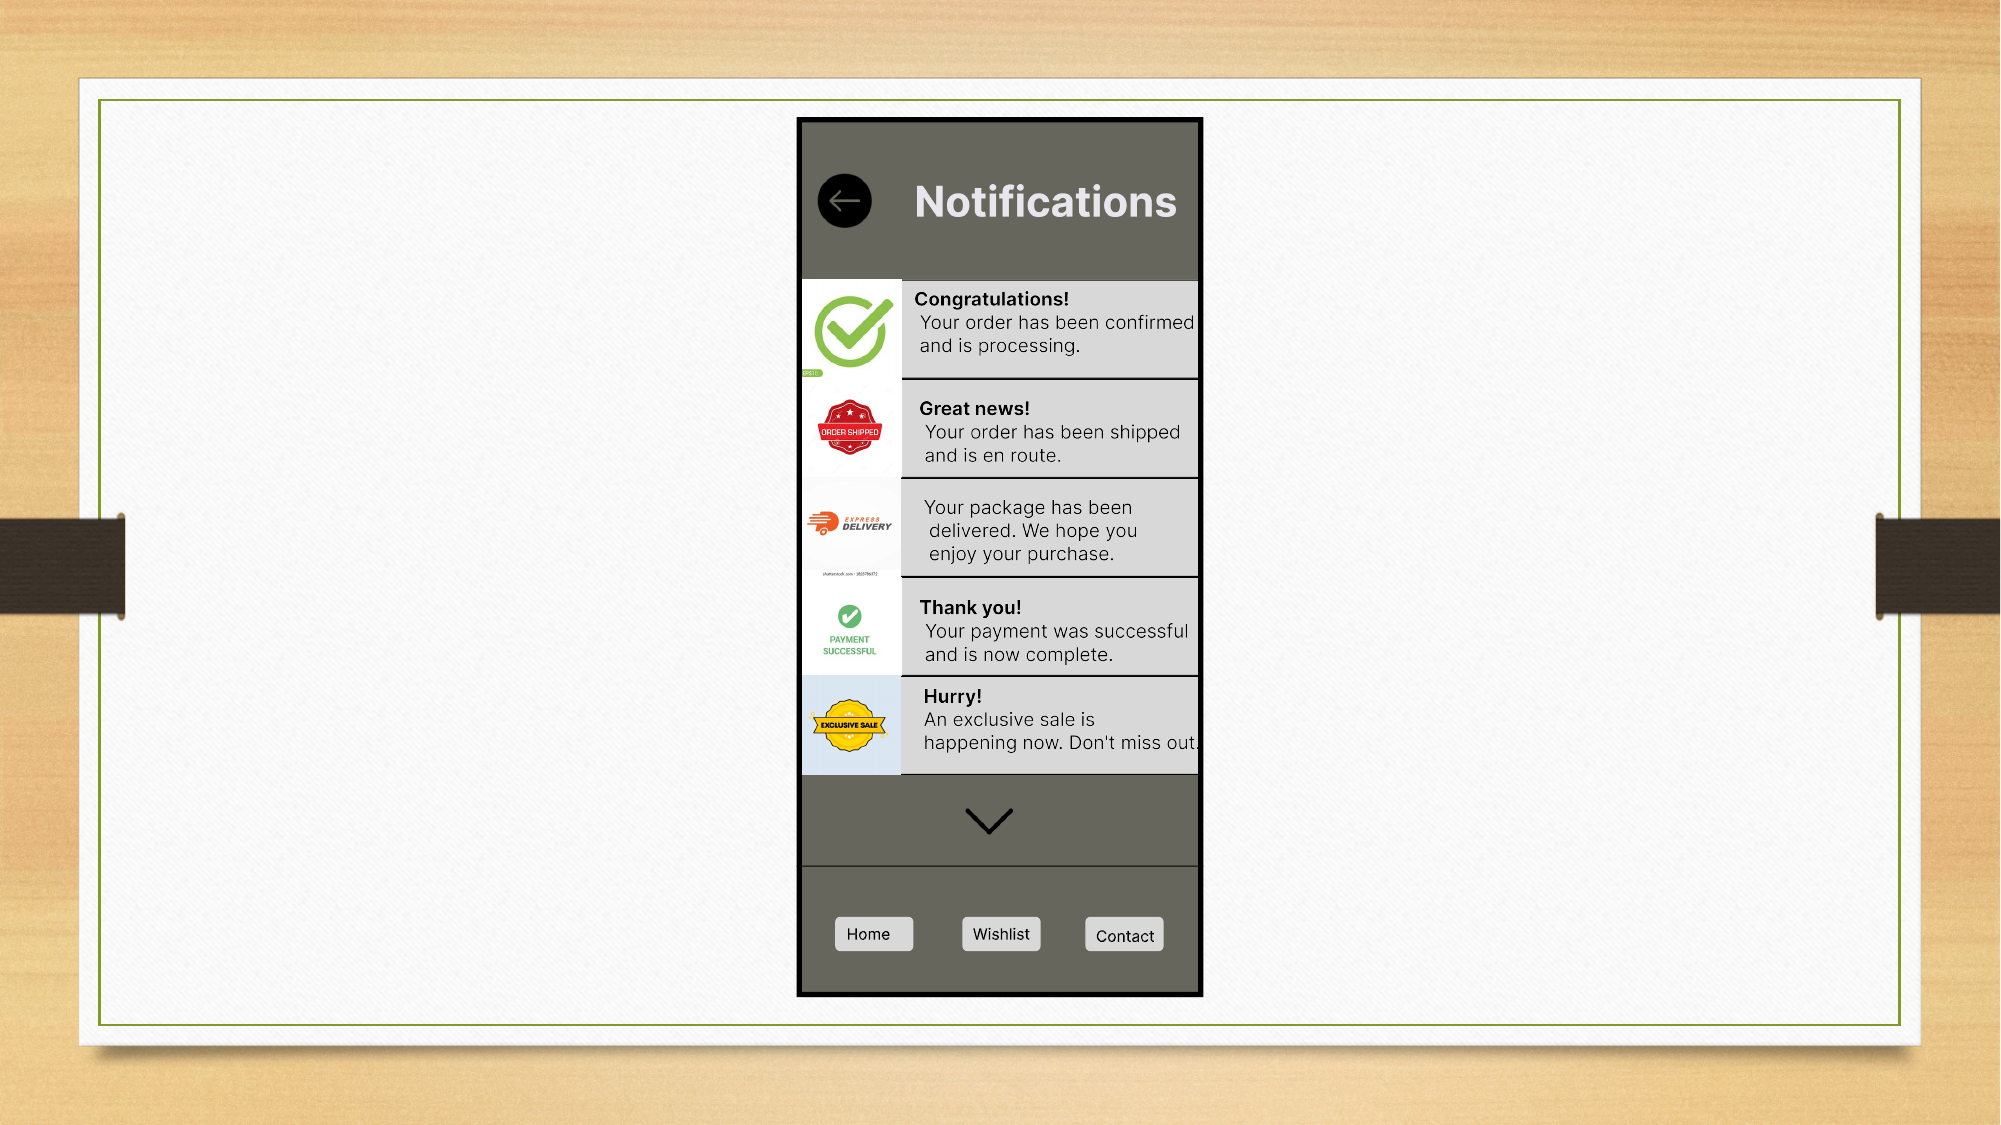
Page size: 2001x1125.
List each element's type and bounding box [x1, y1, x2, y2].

picture [0, 0, 2001, 1125]
text_box [796, 116, 1204, 998]
